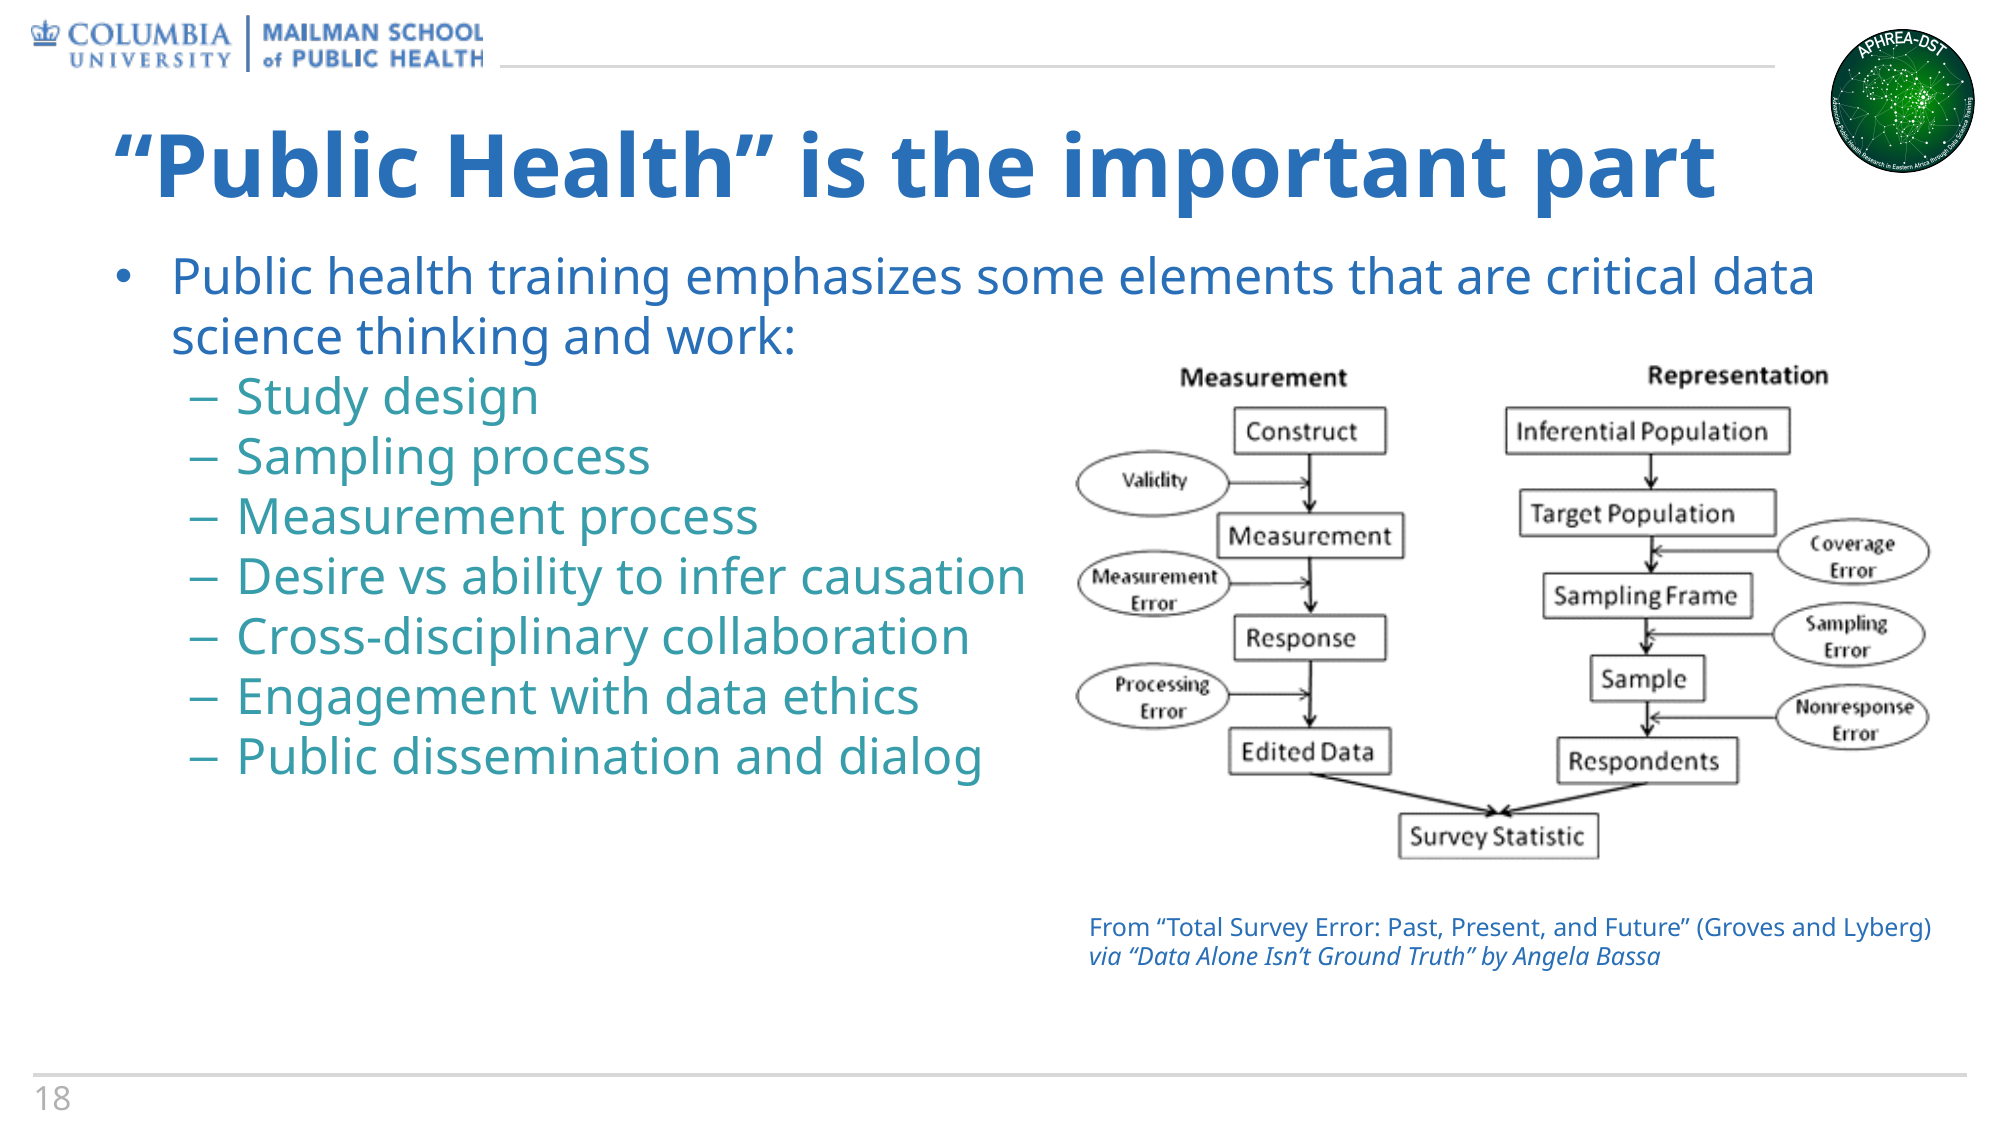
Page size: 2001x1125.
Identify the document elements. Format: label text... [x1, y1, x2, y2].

title “Public Health” is the important part [99, 87, 1900, 238]
list Public health training emphasizes some elements that are critical data science thinking and work: Study design Sampling process Measurement process Desire vs ability to infer causation Cross-disciplinary collaboration Engagement with data ethics Public dissemination and dialog [99, 238, 1900, 1050]
text_box From “Total Survey Error: Past, Present, and Future” (Groves and Lyberg) via “Data Alone Isn’t Ground Truth” by Angela Bassa [1074, 903, 2000, 979]
picture [1074, 362, 1934, 862]
picture [1813, 0, 1987, 200]
